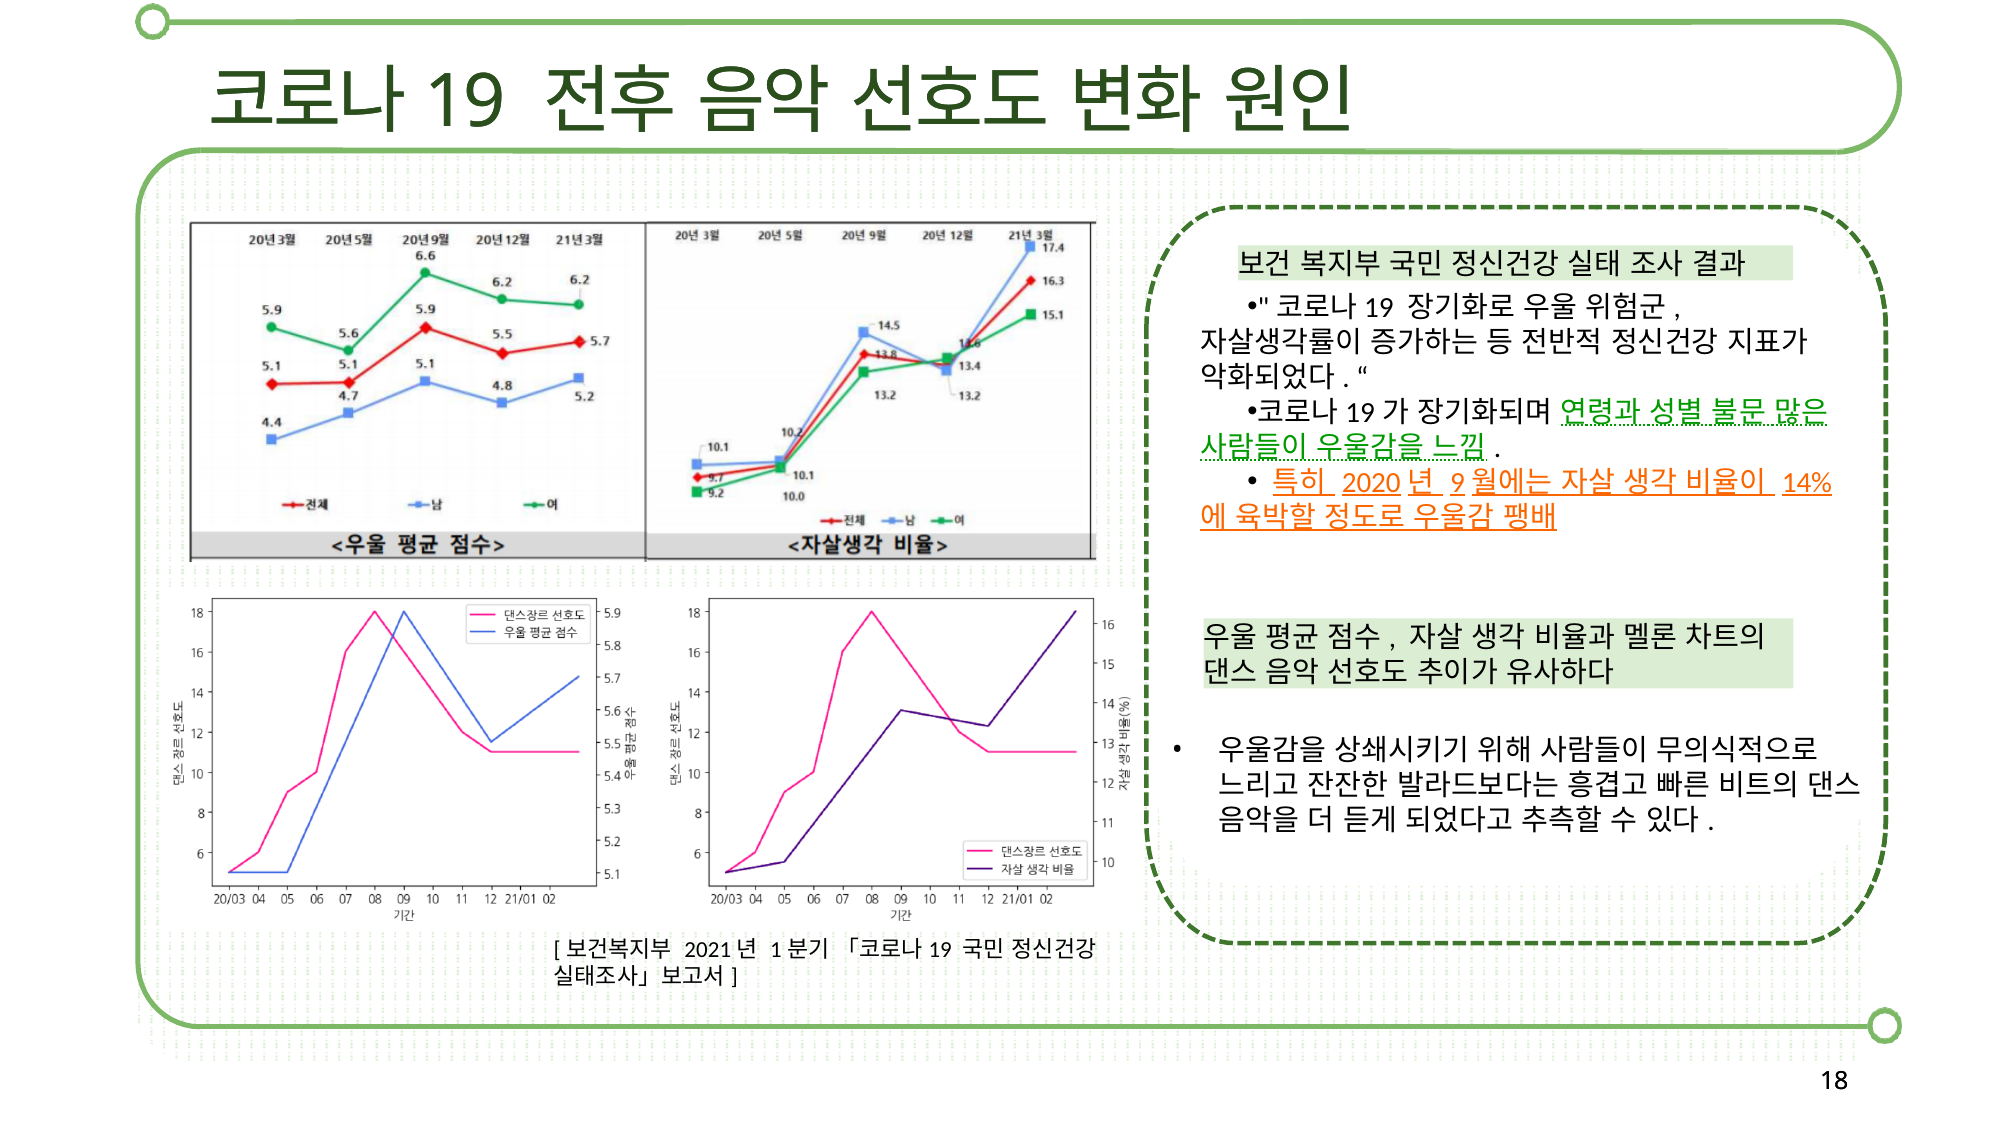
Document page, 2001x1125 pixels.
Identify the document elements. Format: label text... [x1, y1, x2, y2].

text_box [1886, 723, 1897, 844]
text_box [1146, 207, 1886, 944]
title 코로나19 전후 음악 선호도 변화 원인 [206, 50, 1817, 148]
picture [135, 3, 170, 40]
picture [131, 148, 1902, 1063]
text_box [1836, 22, 1900, 148]
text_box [187, 194, 1097, 562]
slide_number 18 [1813, 1060, 1857, 1125]
